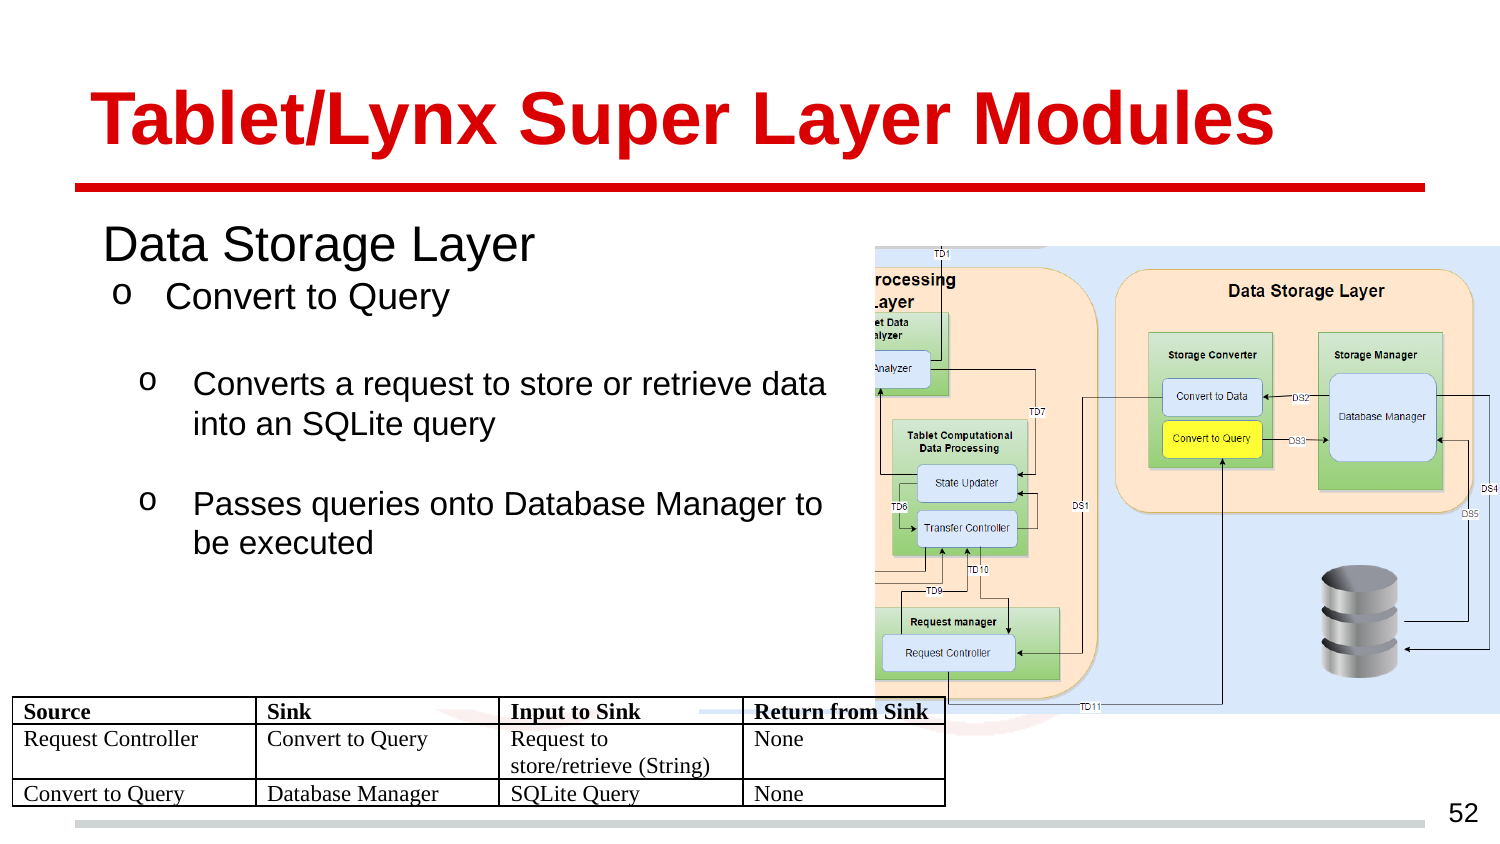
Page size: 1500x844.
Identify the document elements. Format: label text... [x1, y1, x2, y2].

list Data Storage Layer Convert to Query Converts a request to store or retrieve data into an SQLite query Passes queries onto Database Manager to be executed [75, 196, 875, 696]
title Tablet/Lynx Super Layer Modules [75, 33, 1425, 175]
table_header Sink [257, 698, 498, 723]
table_header Input to Sink [500, 698, 742, 723]
table_cell None [744, 725, 944, 778]
table_cell Database Manager [257, 780, 498, 805]
table_cell None [744, 780, 944, 805]
table_cell Request to store/retrieve (String) [500, 725, 742, 778]
table_cell Convert to Query [257, 725, 498, 778]
table_cell SQLite Query [500, 780, 742, 805]
picture [699, 246, 1500, 714]
table_cell Request Controller [13, 725, 255, 778]
table_cell Convert to Query [13, 780, 255, 805]
slide_number ‹#› [1403, 779, 1494, 844]
table_header Source [13, 698, 255, 723]
